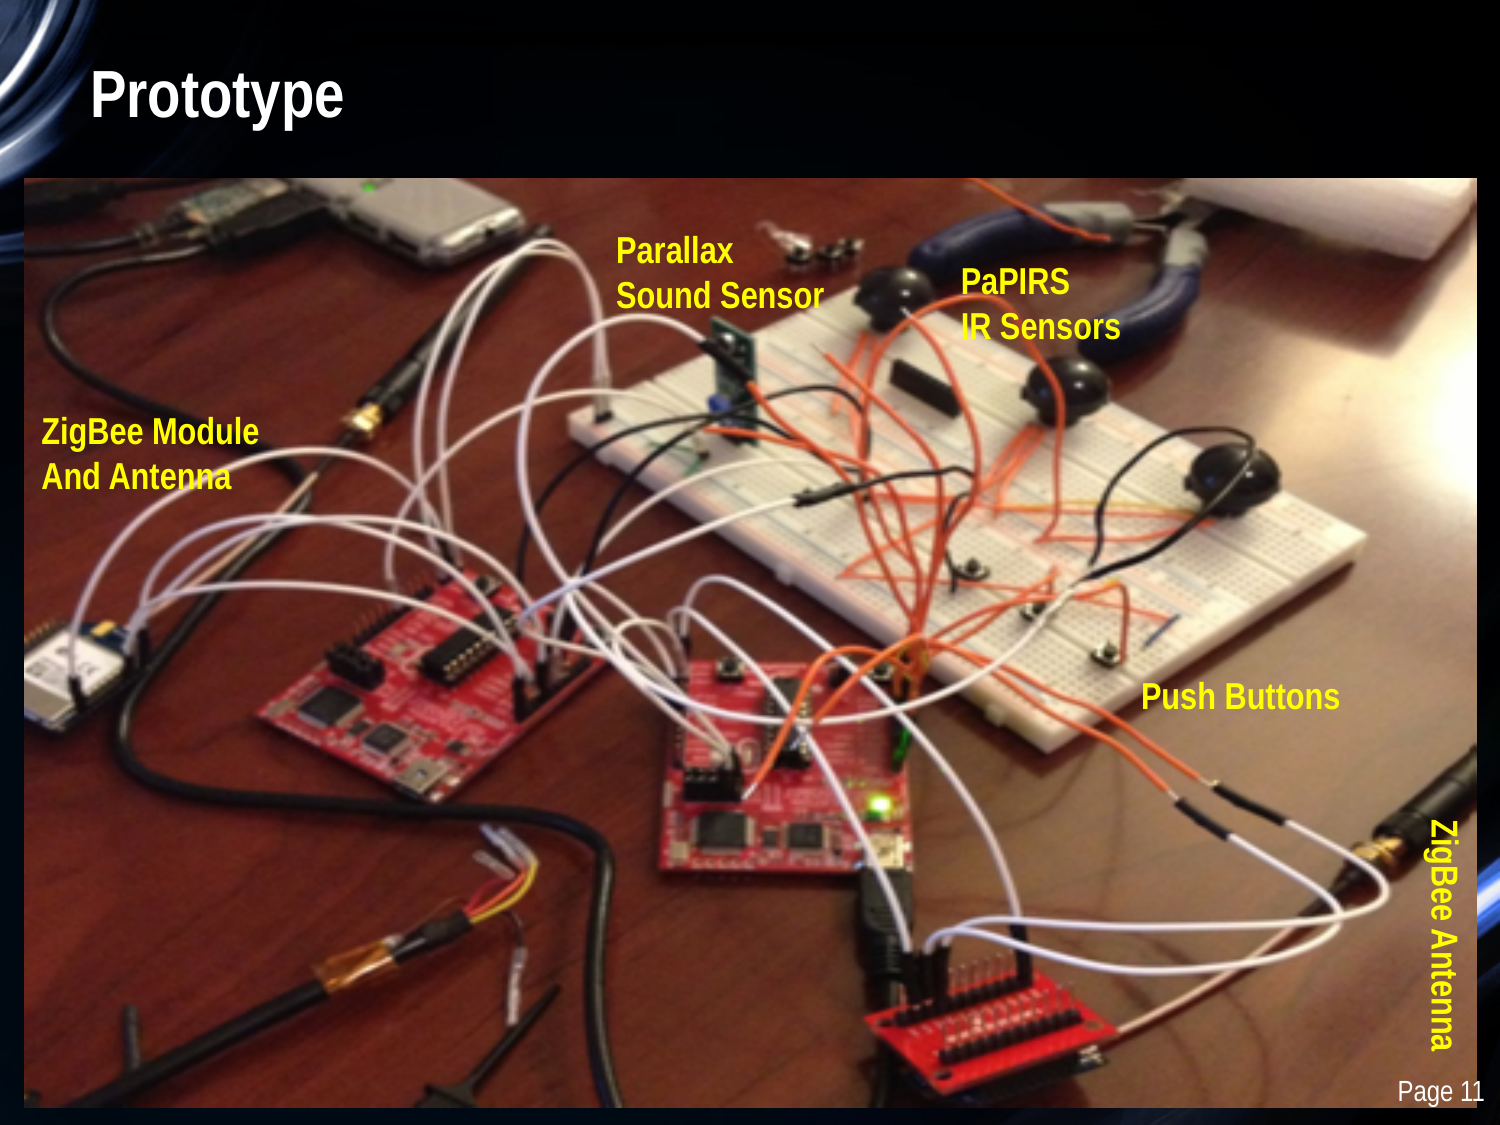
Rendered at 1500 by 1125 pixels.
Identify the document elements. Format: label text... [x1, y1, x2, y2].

title Prototype [74, 30, 1426, 151]
picture [0, 0, 1500, 1125]
slide_number Page 11 [1324, 1064, 1500, 1125]
